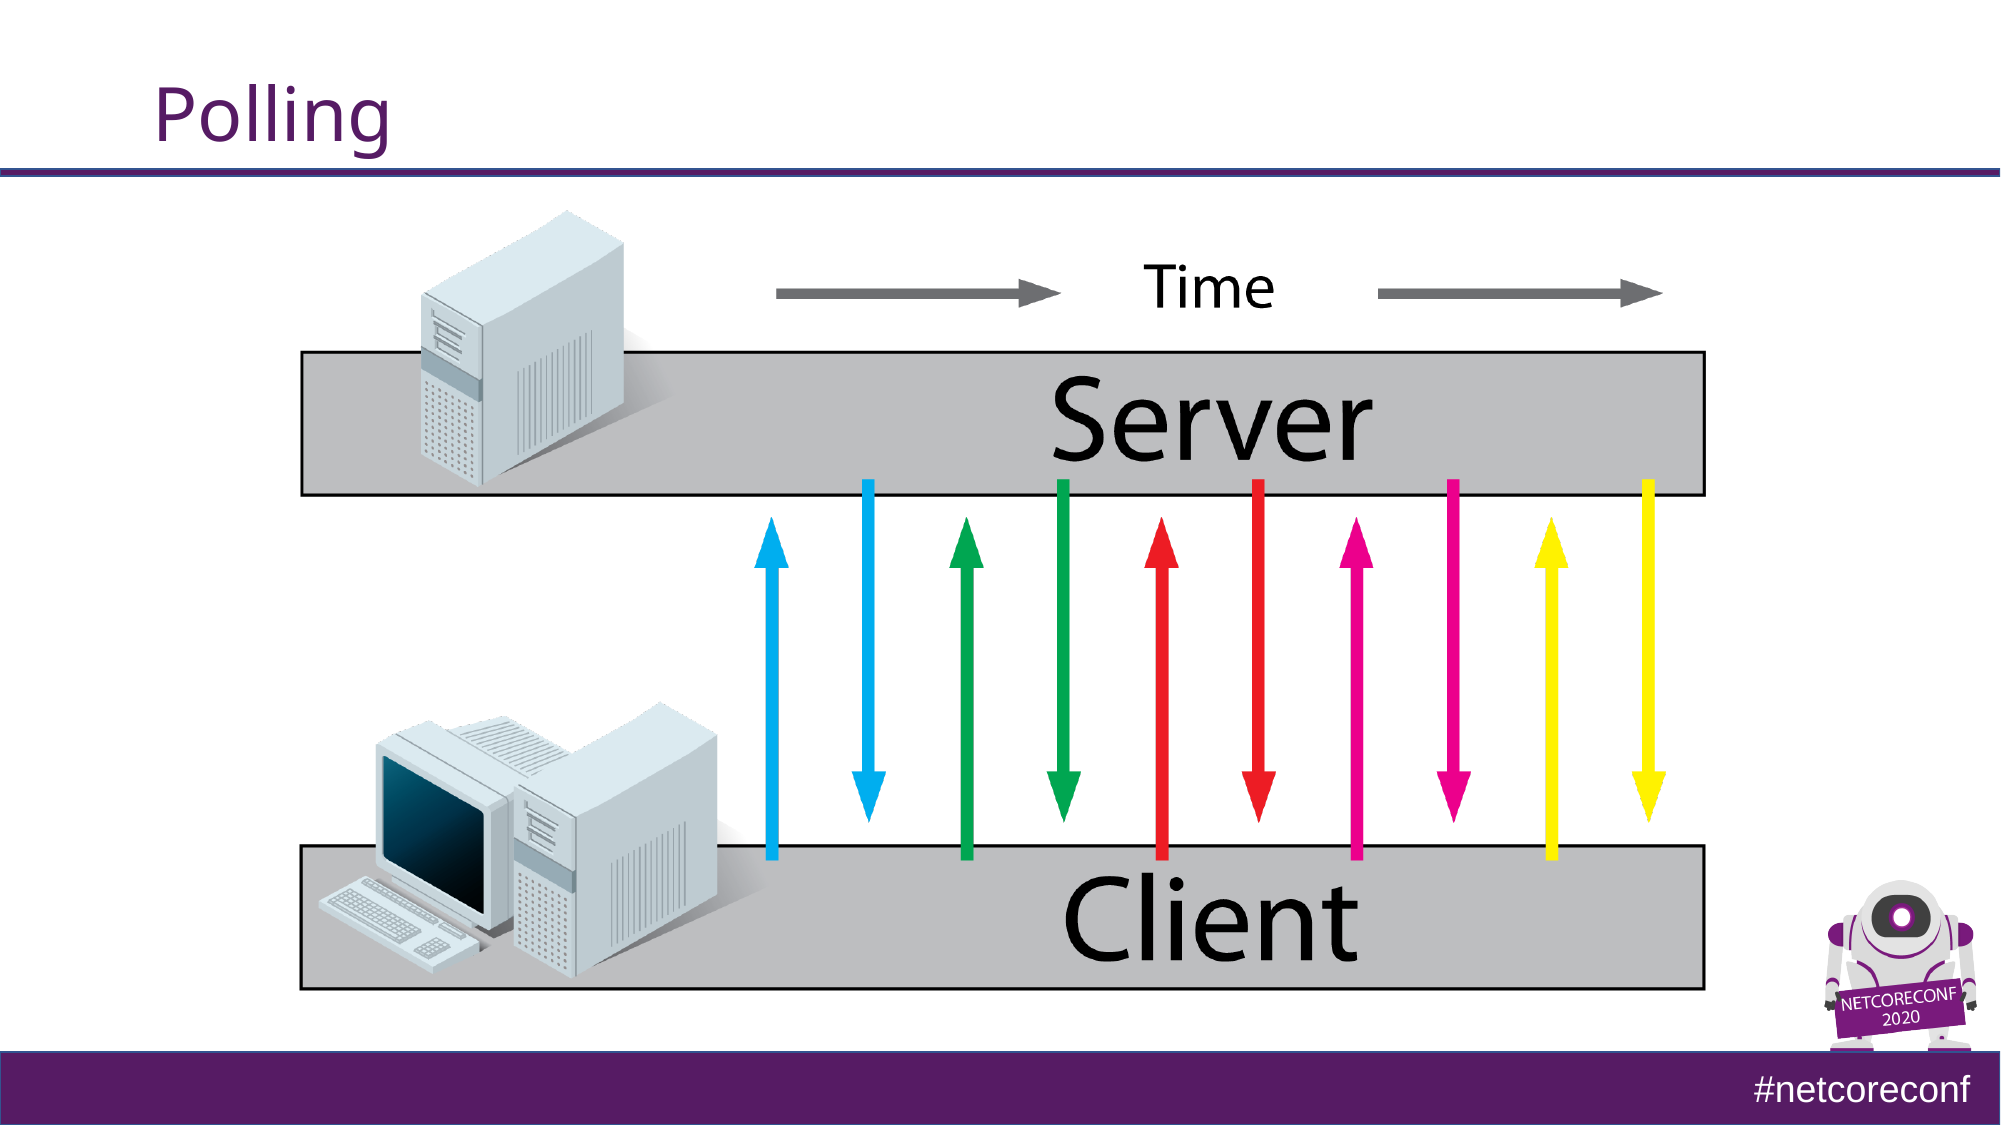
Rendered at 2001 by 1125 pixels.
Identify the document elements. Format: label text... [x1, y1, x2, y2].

title Polling [137, 20, 1863, 213]
picture [294, 203, 1710, 1002]
picture [1824, 880, 1977, 1051]
